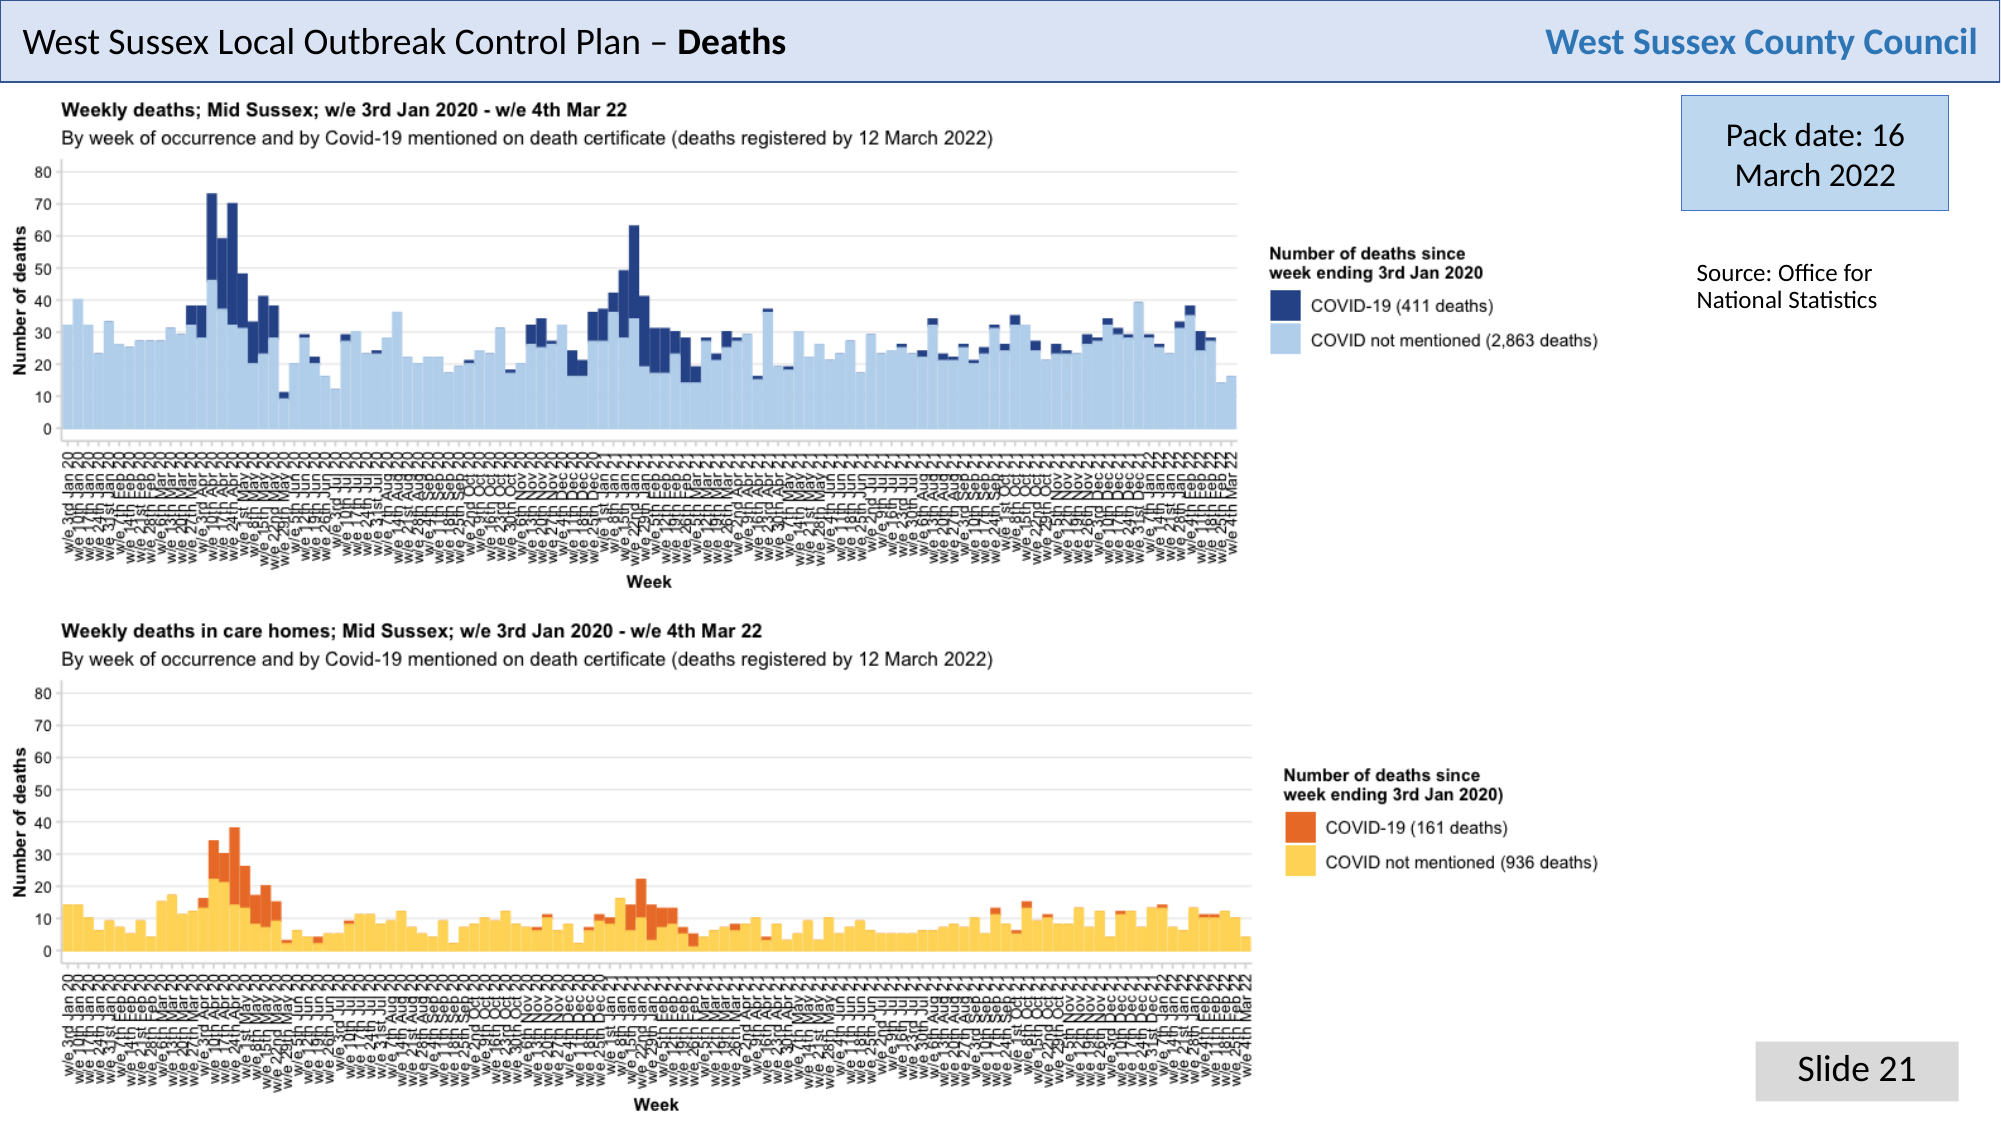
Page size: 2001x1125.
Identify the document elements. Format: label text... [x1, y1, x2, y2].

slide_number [1681, 95, 1949, 211]
list Source: Office for National Statistics [1681, 252, 1959, 289]
list Slide 21 [1755, 1041, 1959, 1102]
picture [3, 612, 1619, 1125]
picture [3, 91, 1619, 602]
